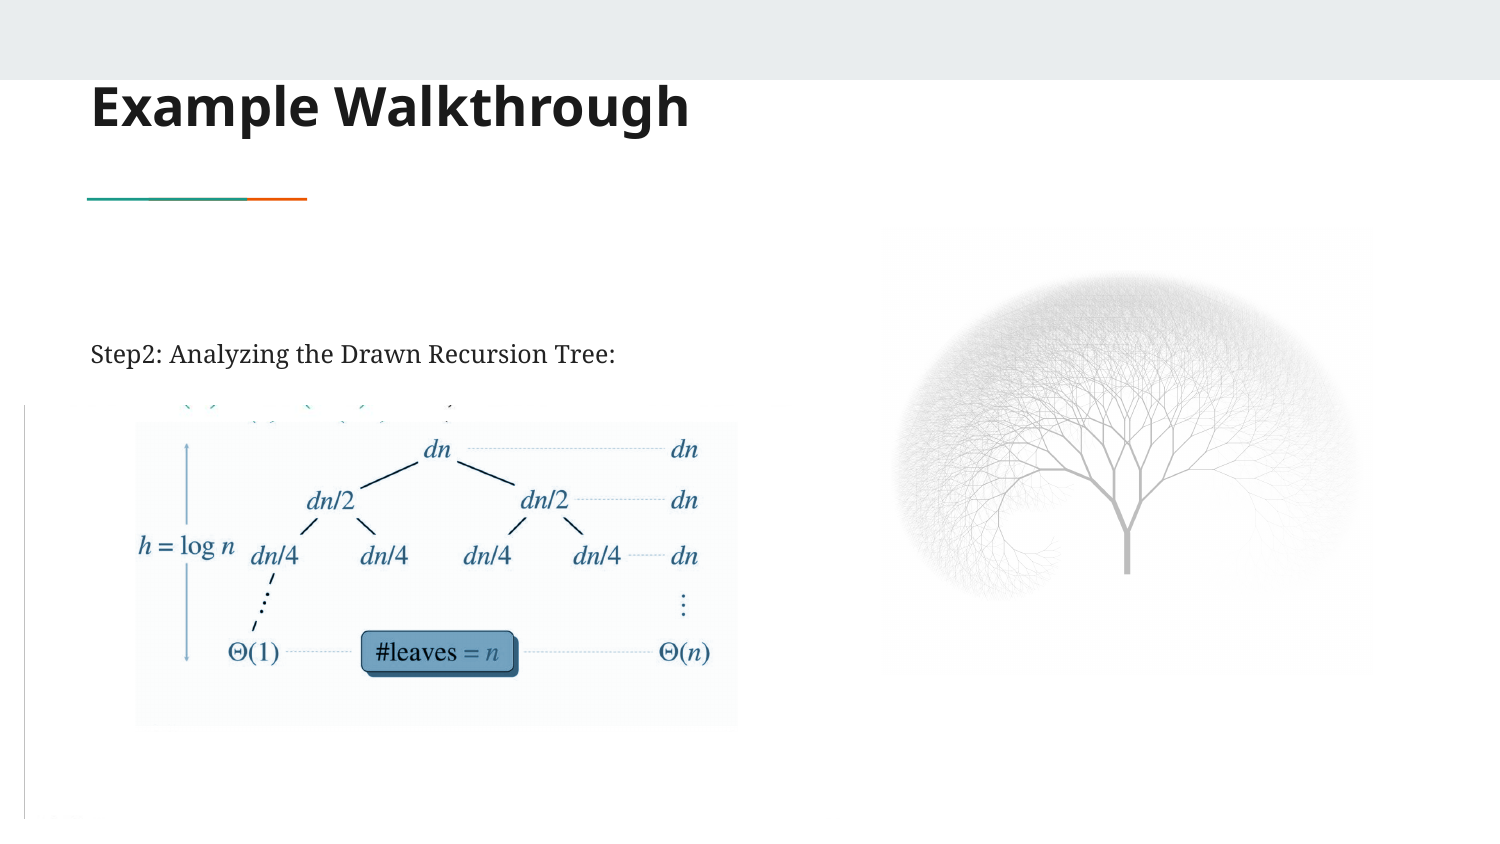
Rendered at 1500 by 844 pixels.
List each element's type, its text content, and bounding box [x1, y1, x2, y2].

text_box Step2: Analyzing the Drawn Recursion Tree: [75, 319, 719, 384]
picture [881, 227, 1373, 675]
title Example Walkthrough [75, 56, 1425, 182]
text_box Example: T(n) = 2T (n/2) + dn, where d>0 is constant [75, 182, 1442, 253]
picture [24, 404, 849, 819]
